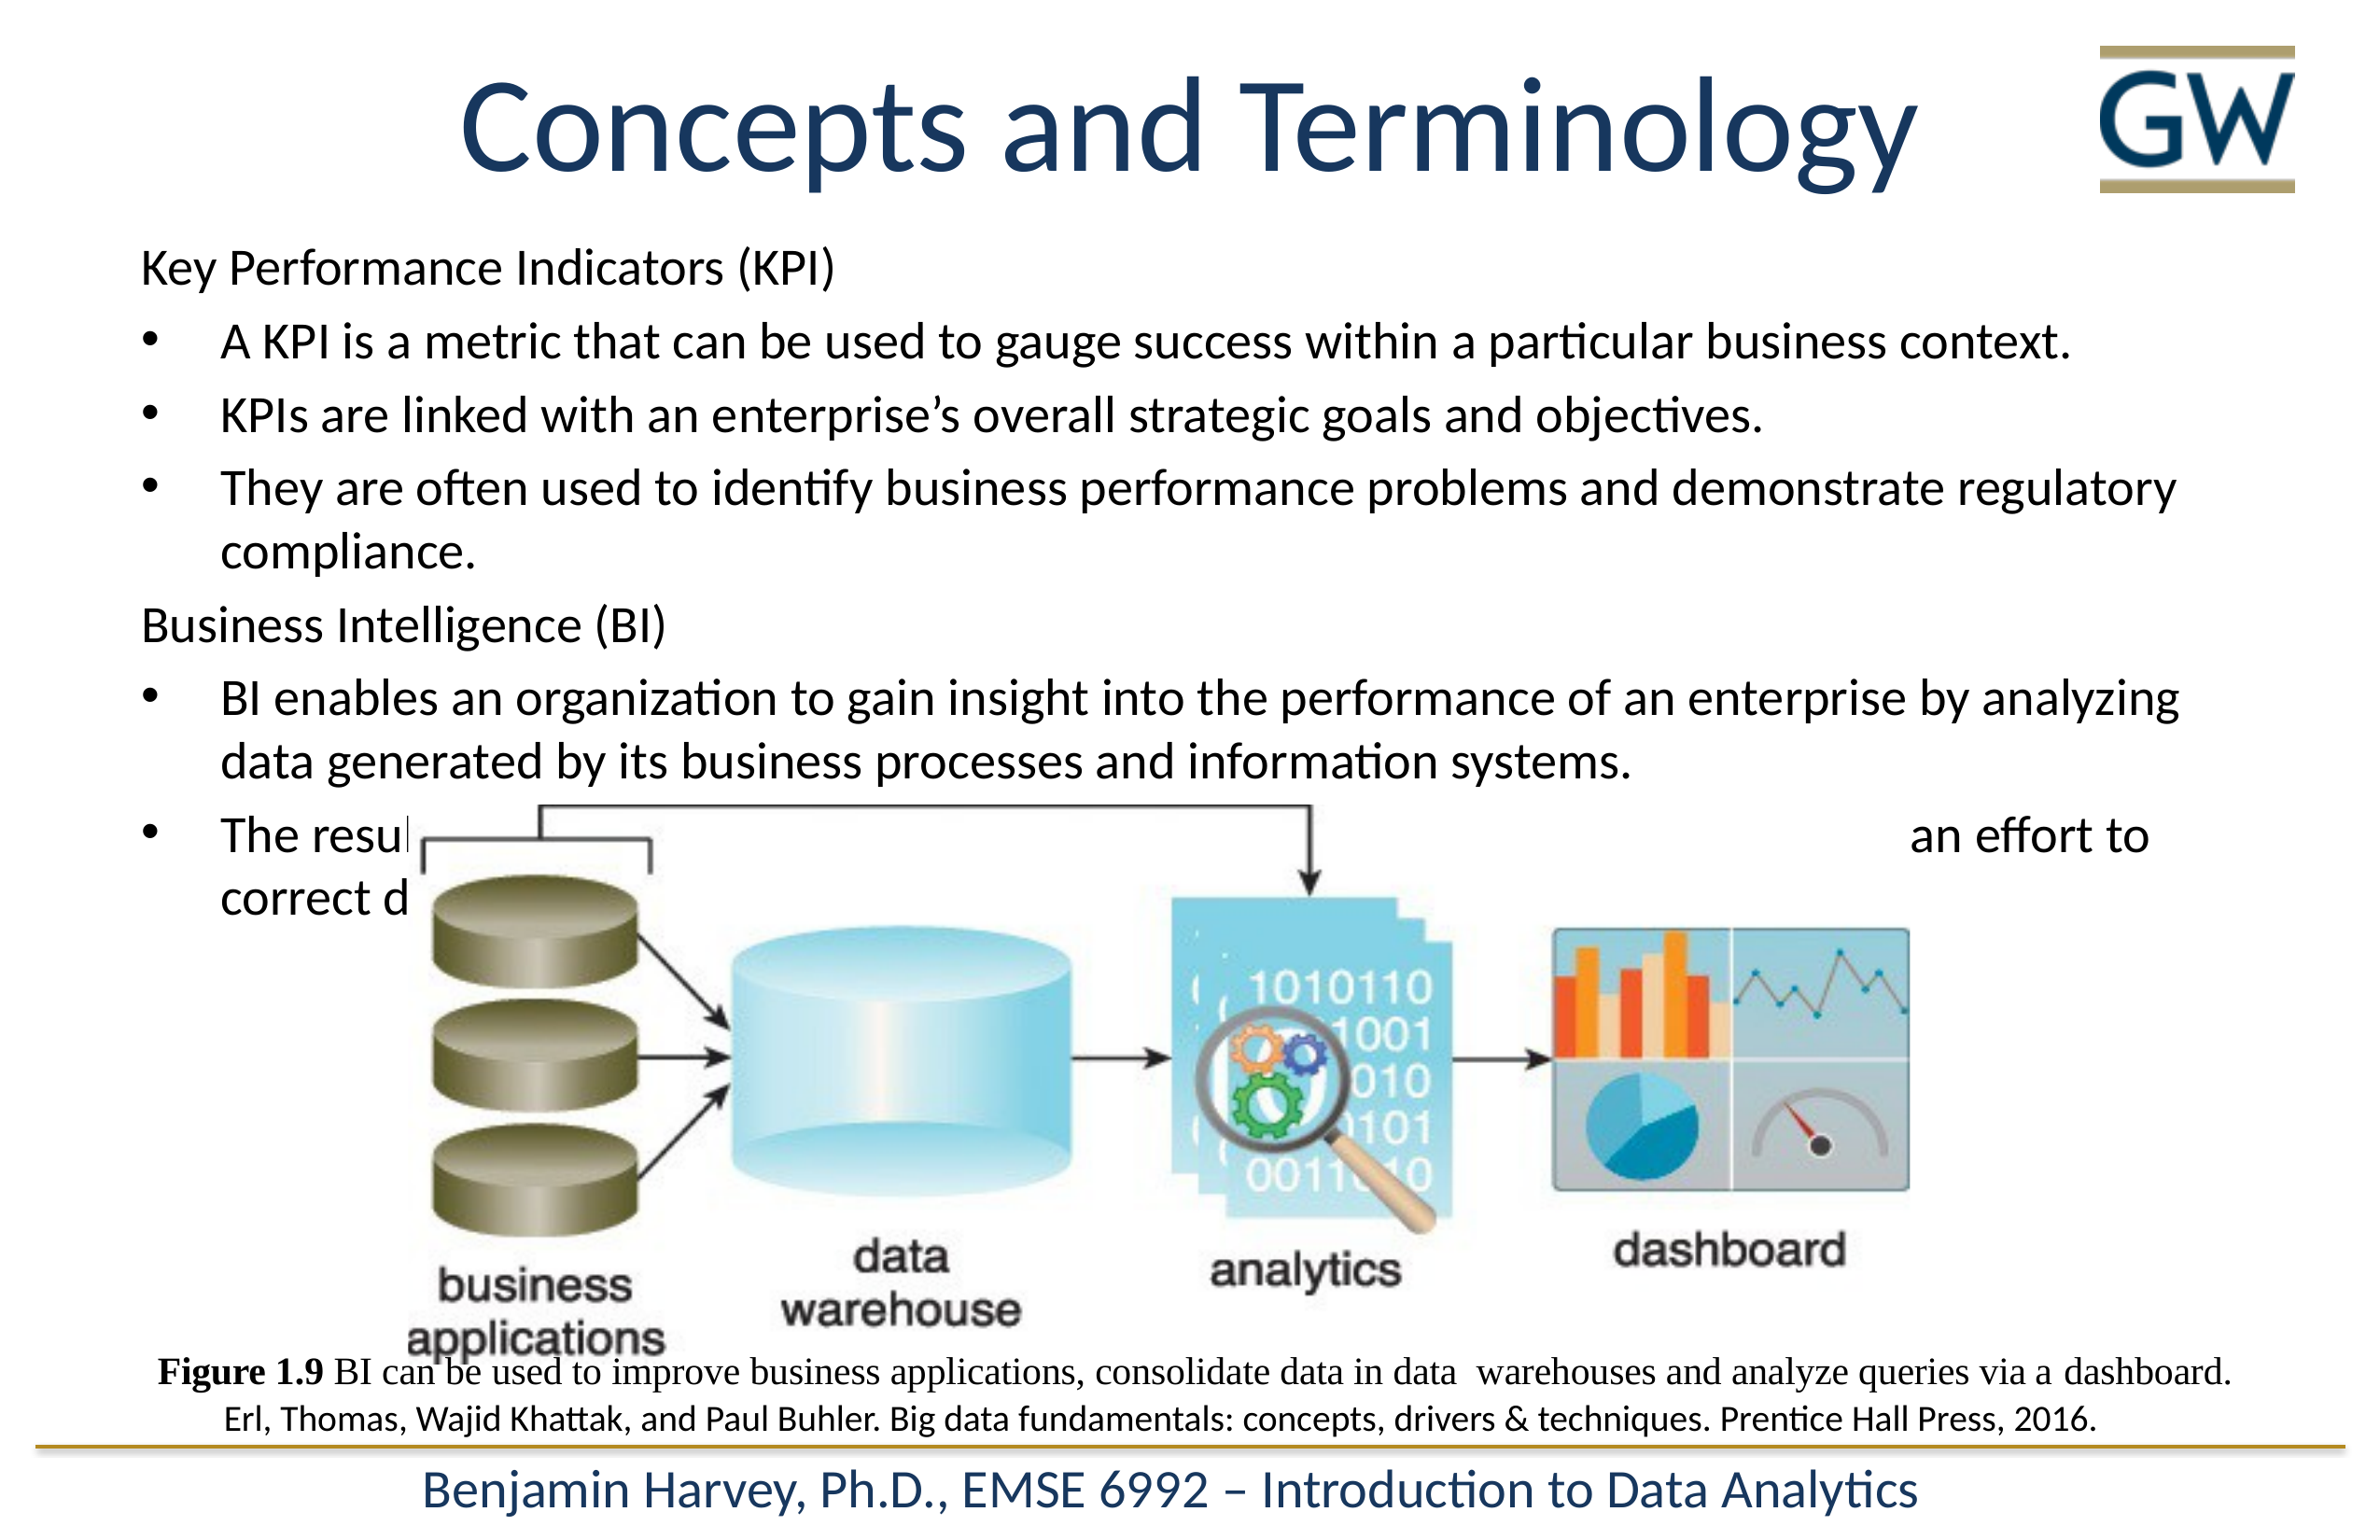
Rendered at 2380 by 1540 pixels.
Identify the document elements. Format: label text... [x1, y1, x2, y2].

picture [2099, 46, 2295, 193]
text_box [408, 805, 1911, 1352]
text_box Figure 1.9 BI can be used to improve business applications, consolidate data in data warehouses and analyze queries via a dashboard. [105, 1352, 2357, 1400]
text_box Benjamin Harvey, Ph.D., EMSE 6992 – Introduction to Data Analytics [419, 1458, 1972, 1519]
text_box Erl, Thomas, Wajid Khattak, and Paul Buhler. Big data fundamentals: concepts, drivers & techniques. Prentice Hall Press, 2016. [210, 1400, 2193, 1446]
title Concepts and Terminology [119, 0, 2261, 221]
list Key Performance Indicators (KPI) A KPI is a metric that can be used to gauge success within a particular business context. KPIs are linked with an enterprise’s overall strategic goals and objectives. They are often used to identify business performance problems and demonstrate regulatory compliance. Business Intelligence (BI) BI enables an organization to gain insight into the performance of an enterprise by analyzing data generated by its business processes and information systems. The results of the analysis can be used by management to steer the business in an effort to correct detected issues or otherwise enhance organizational performance [119, 221, 2261, 957]
